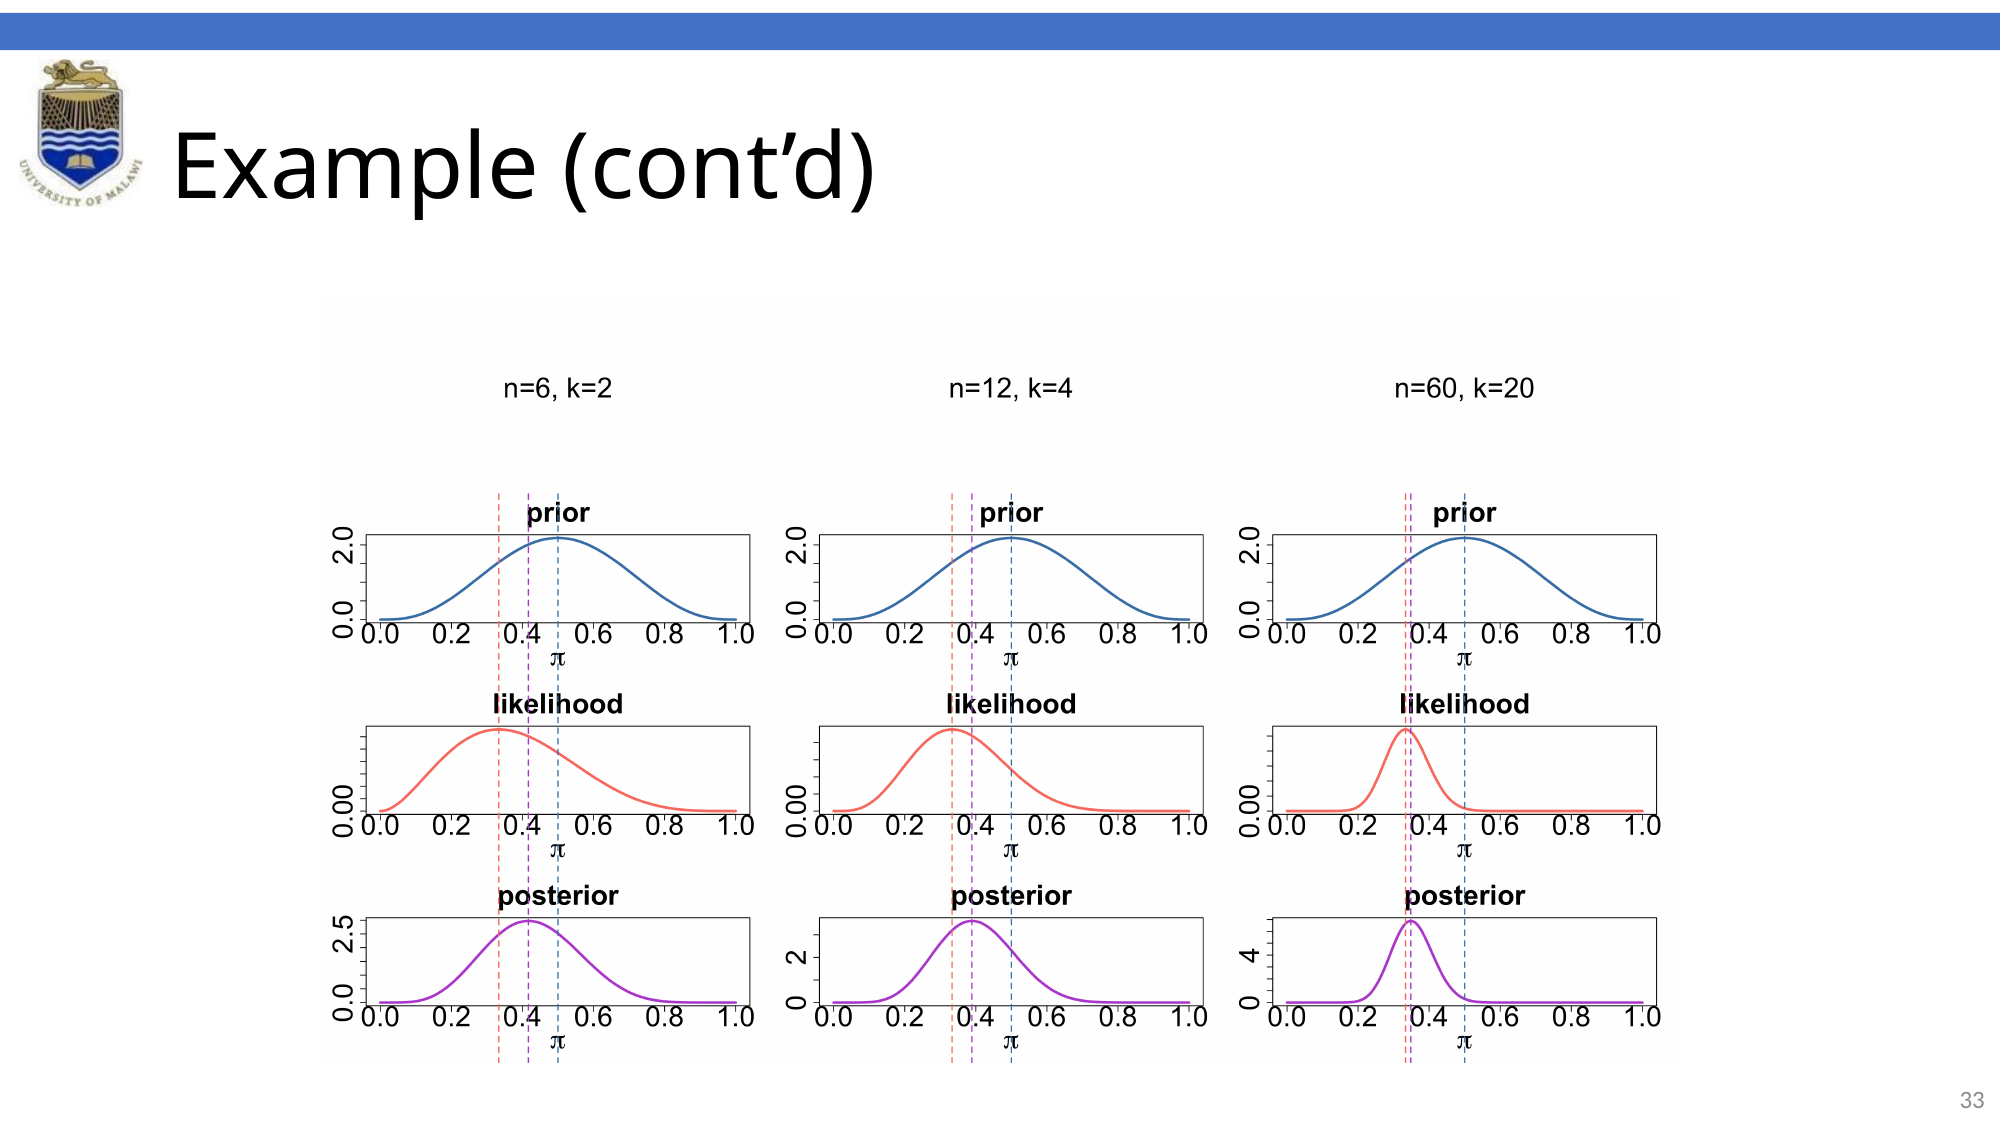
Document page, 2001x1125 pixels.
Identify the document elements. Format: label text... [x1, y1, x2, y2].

slide_number 33 [1550, 1073, 2000, 1125]
picture [19, 59, 143, 207]
picture [320, 297, 1680, 1063]
title Example (cont’d) [155, 59, 1851, 278]
